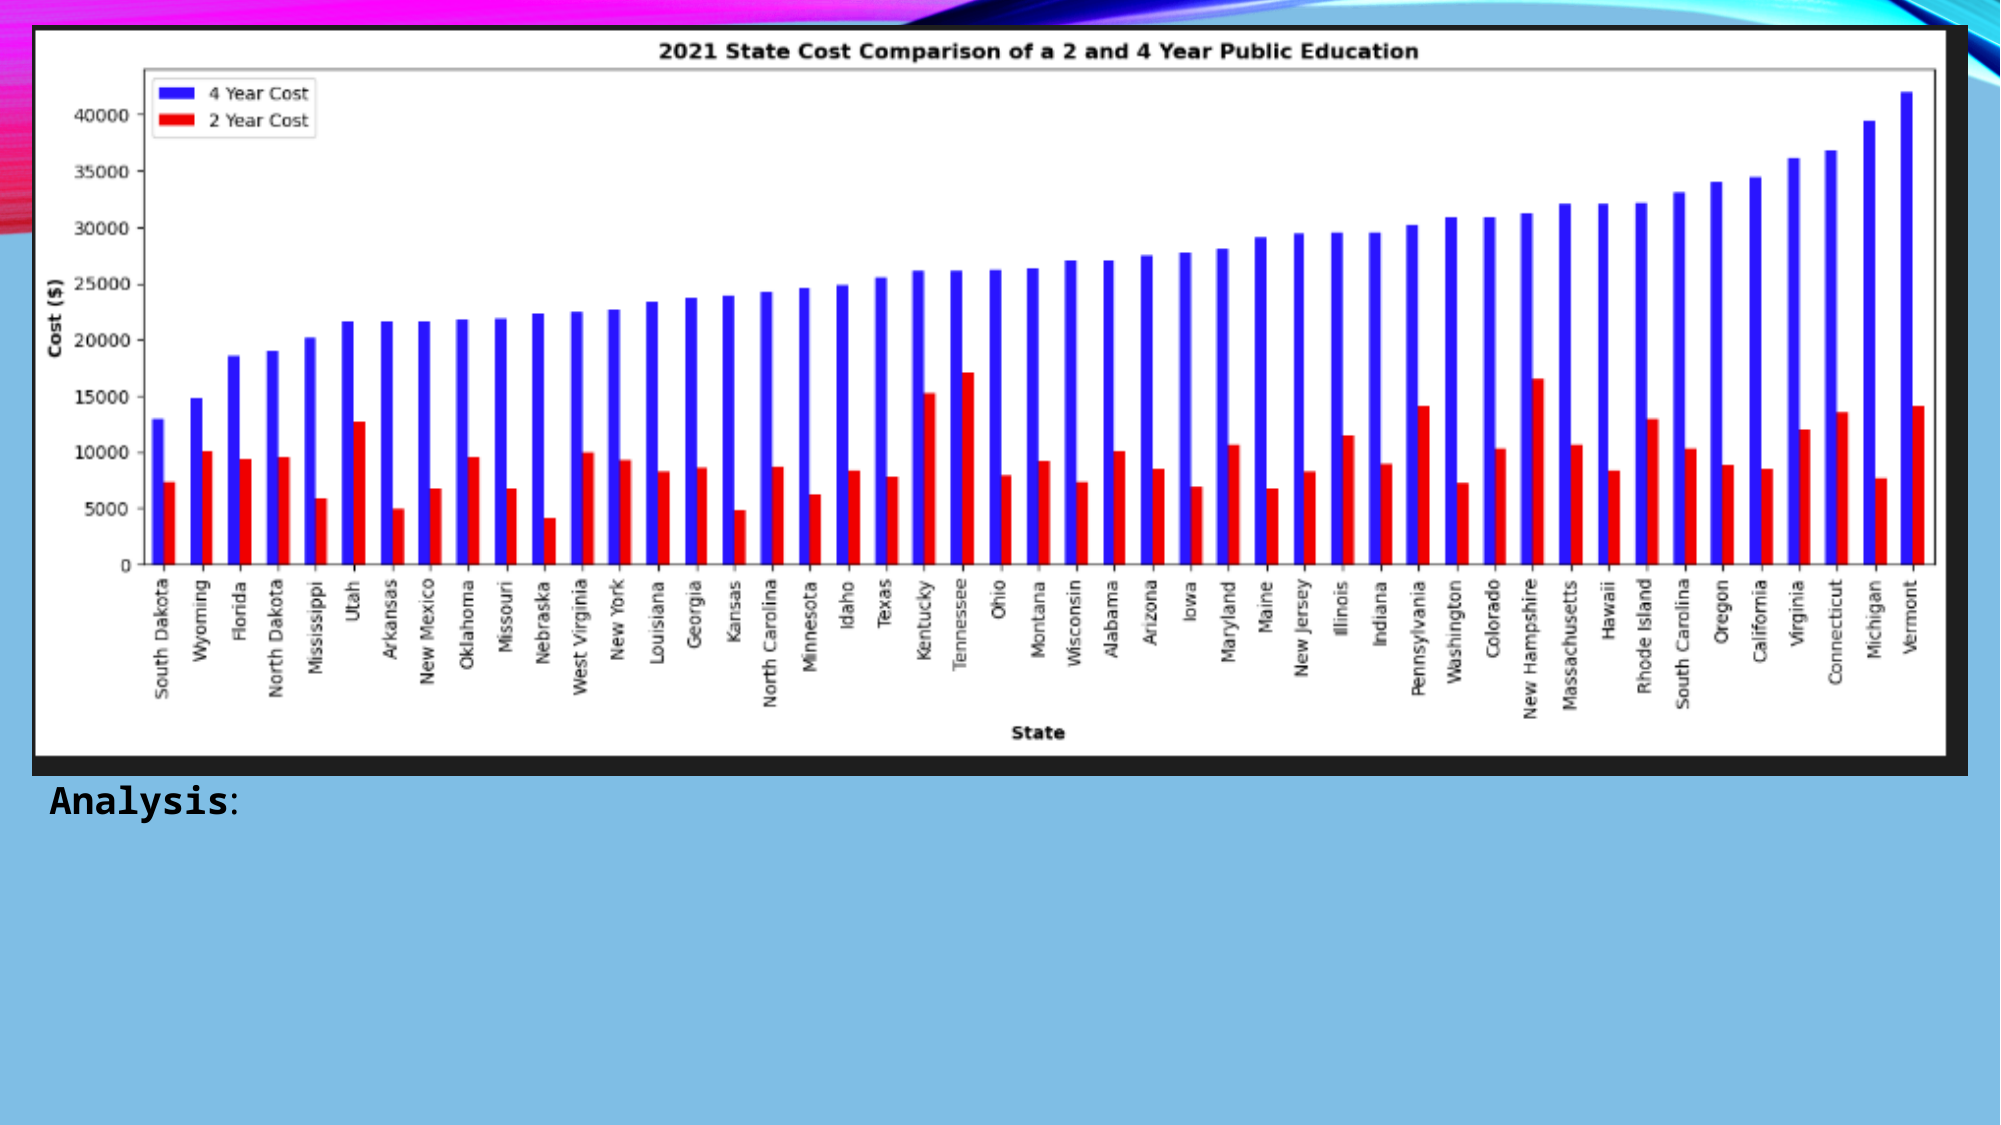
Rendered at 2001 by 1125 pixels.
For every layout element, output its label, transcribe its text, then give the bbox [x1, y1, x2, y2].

text_box Analysis: [34, 776, 1845, 830]
picture [0, 0, 2000, 776]
